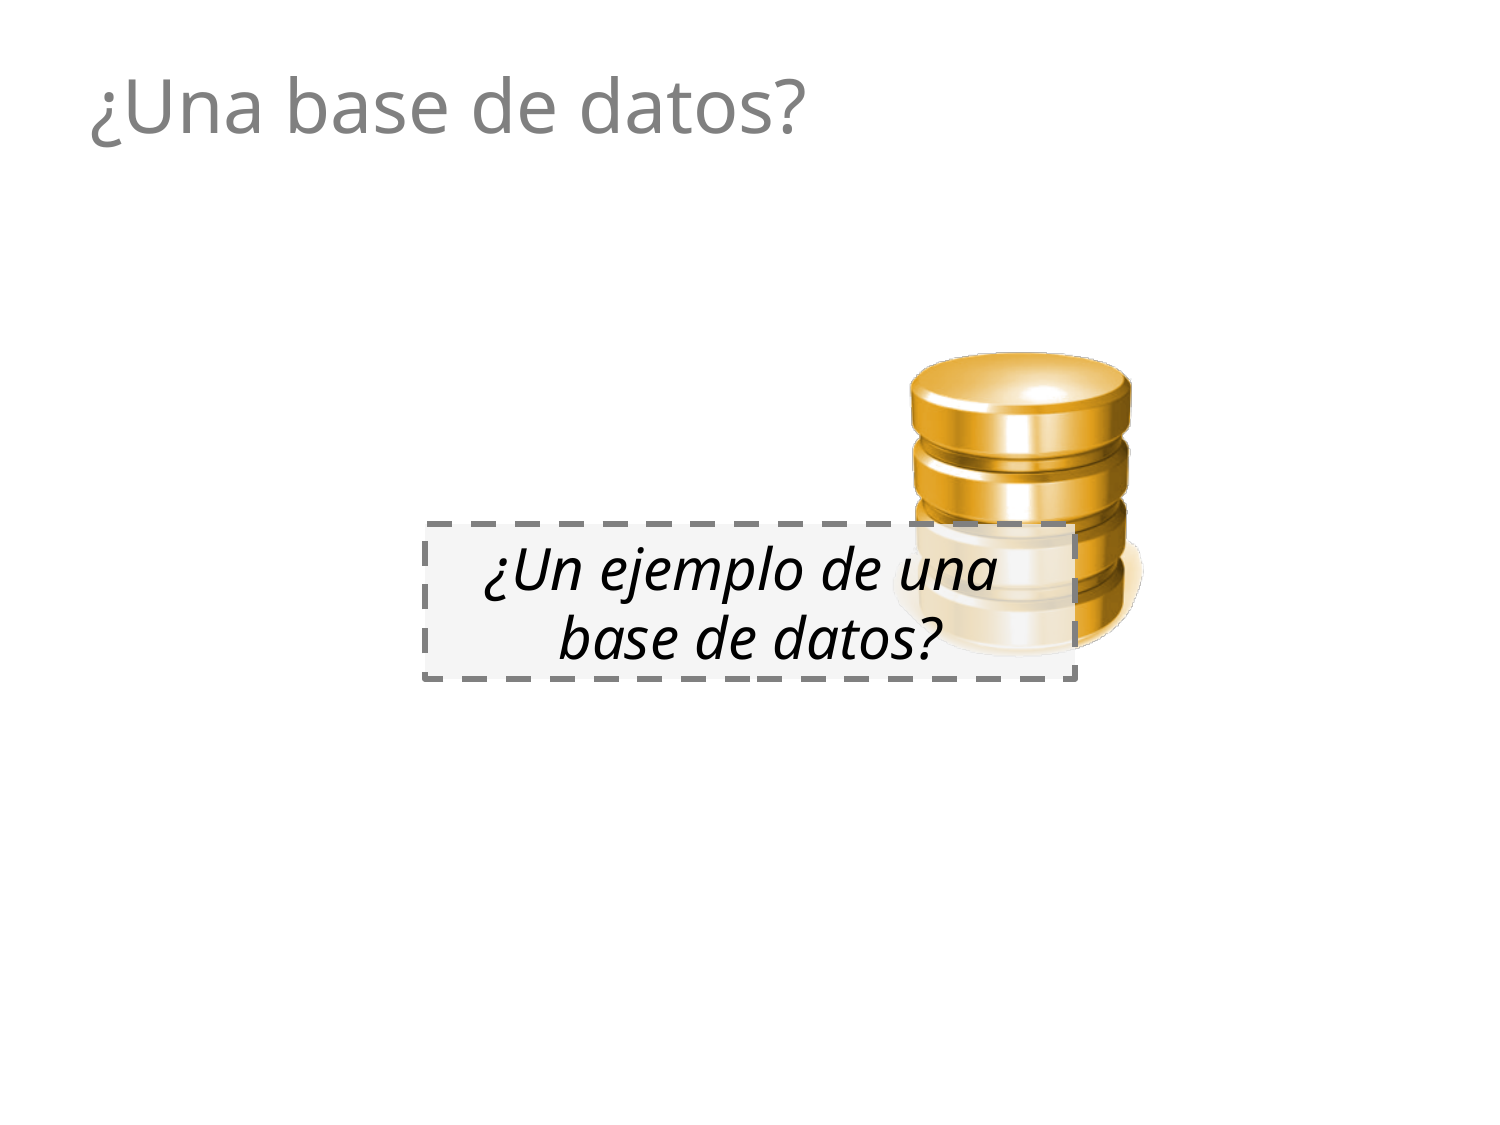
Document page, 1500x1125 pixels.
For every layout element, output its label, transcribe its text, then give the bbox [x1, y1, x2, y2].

picture [874, 337, 1159, 665]
title ¿Una base de datos? [75, 45, 1425, 163]
text_box ¿Un ejemplo de una base de datos? [425, 524, 1075, 679]
